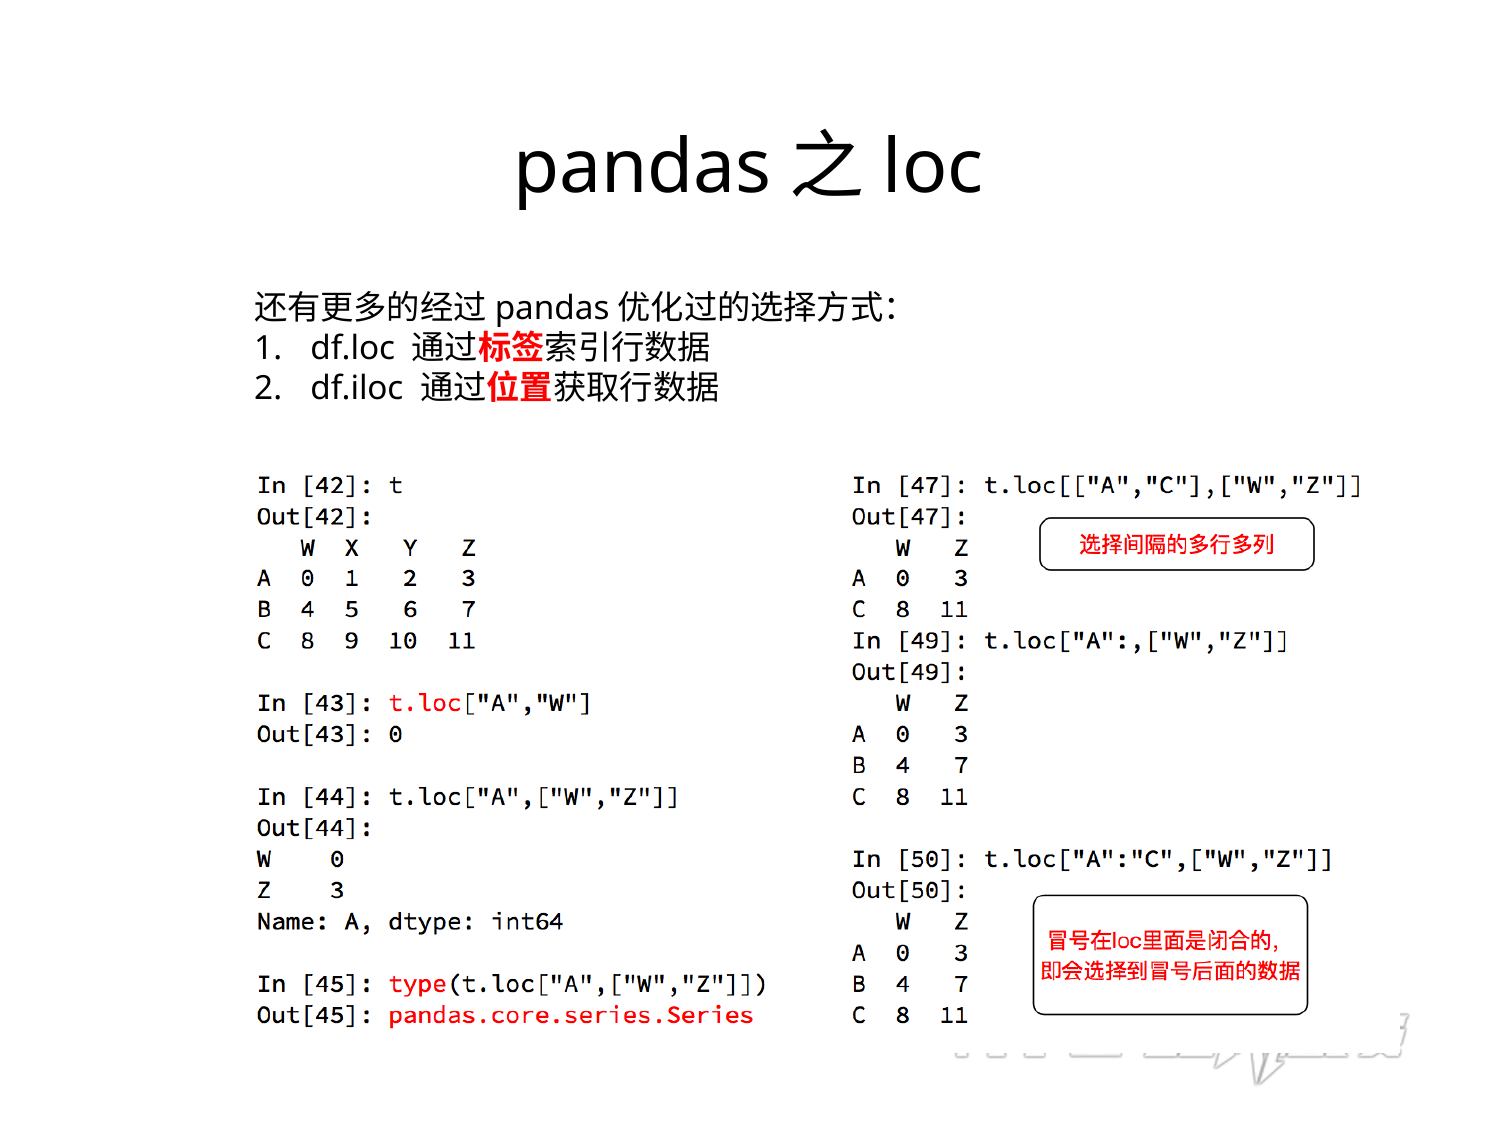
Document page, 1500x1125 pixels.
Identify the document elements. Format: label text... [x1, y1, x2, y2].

title pandas之loc [81, 97, 1416, 216]
text_box 还有更多的经过pandas优化过的选择方式： df.loc 通过标签索引行数据 df.iloc 通过位置获取行数据 [239, 278, 934, 414]
picture [227, 458, 1410, 1088]
